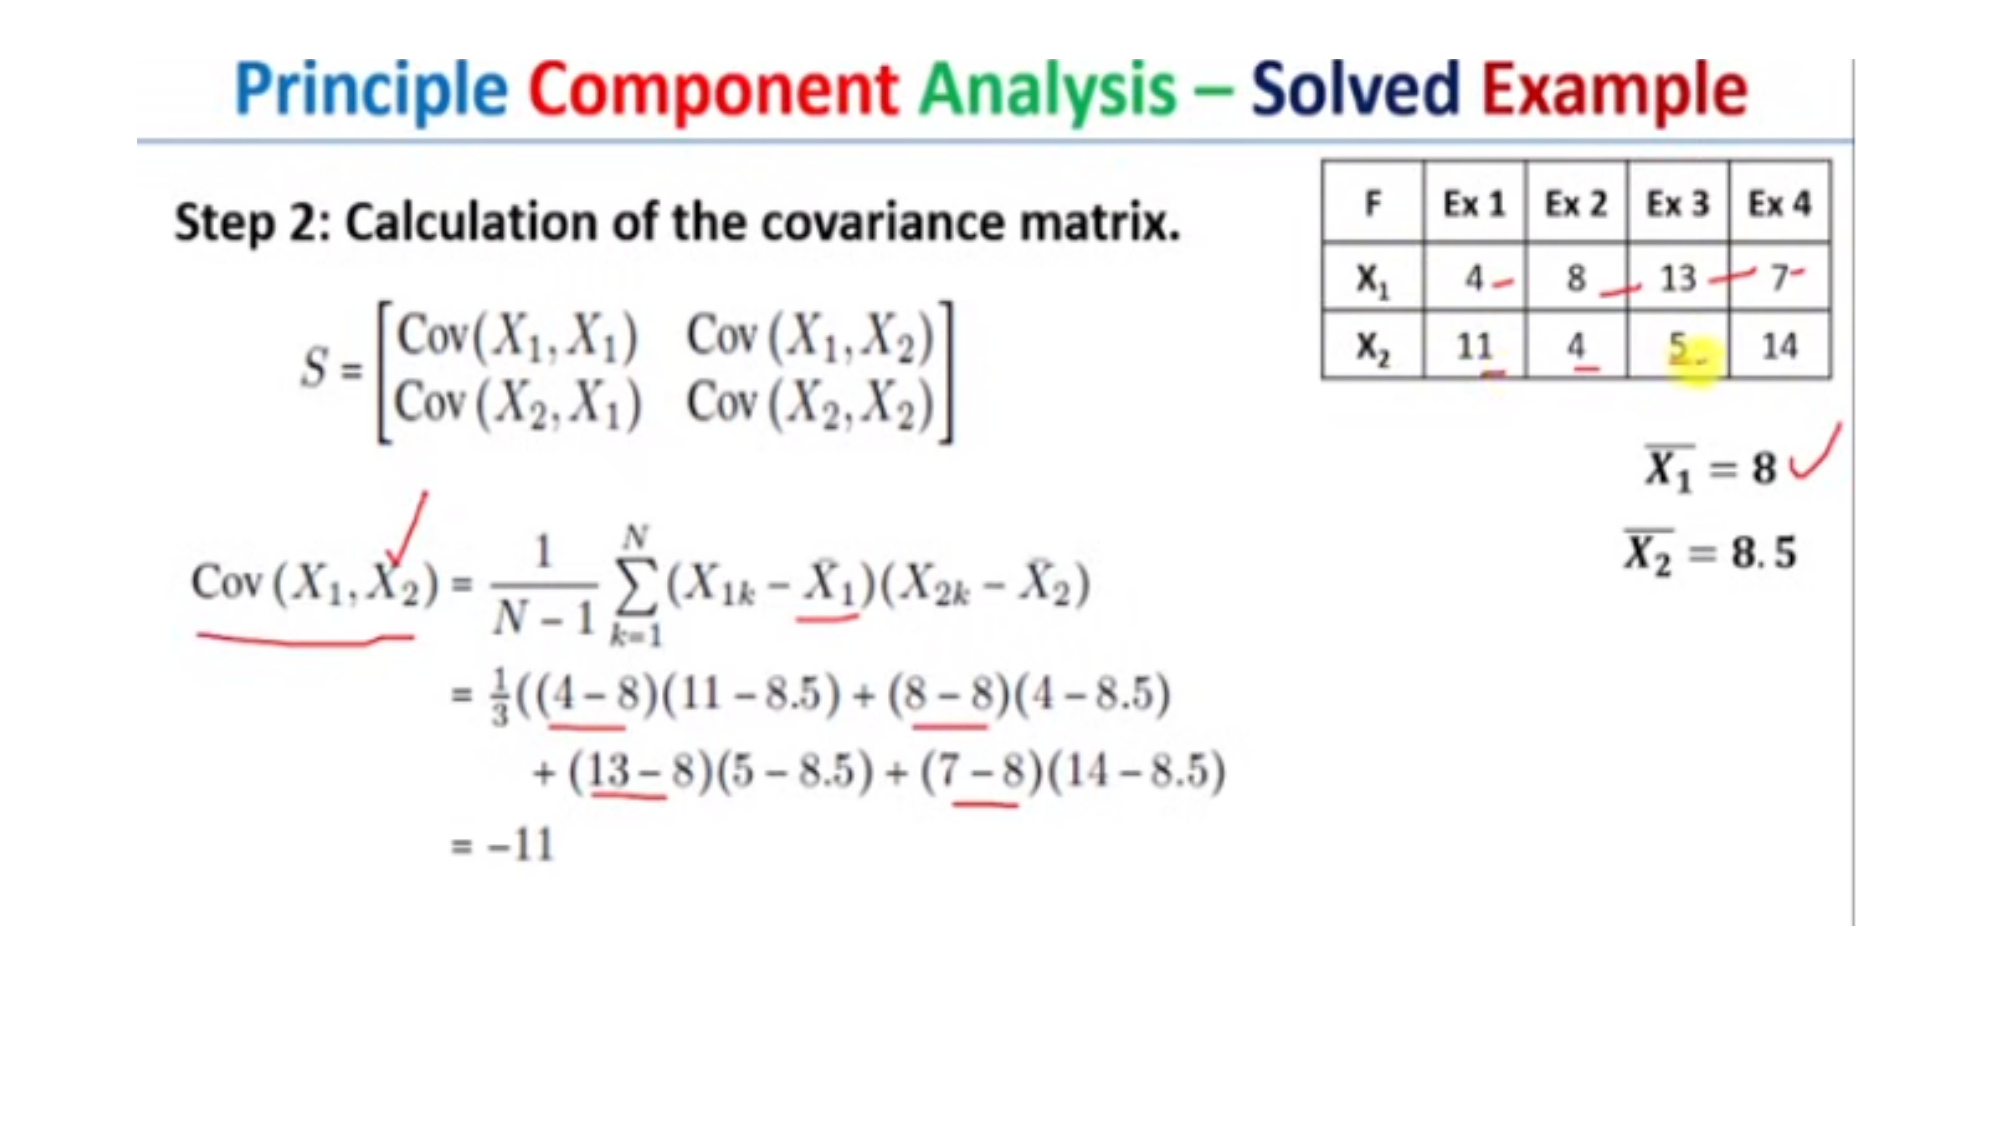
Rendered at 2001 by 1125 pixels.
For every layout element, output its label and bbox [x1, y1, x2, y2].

picture [137, 59, 1863, 926]
